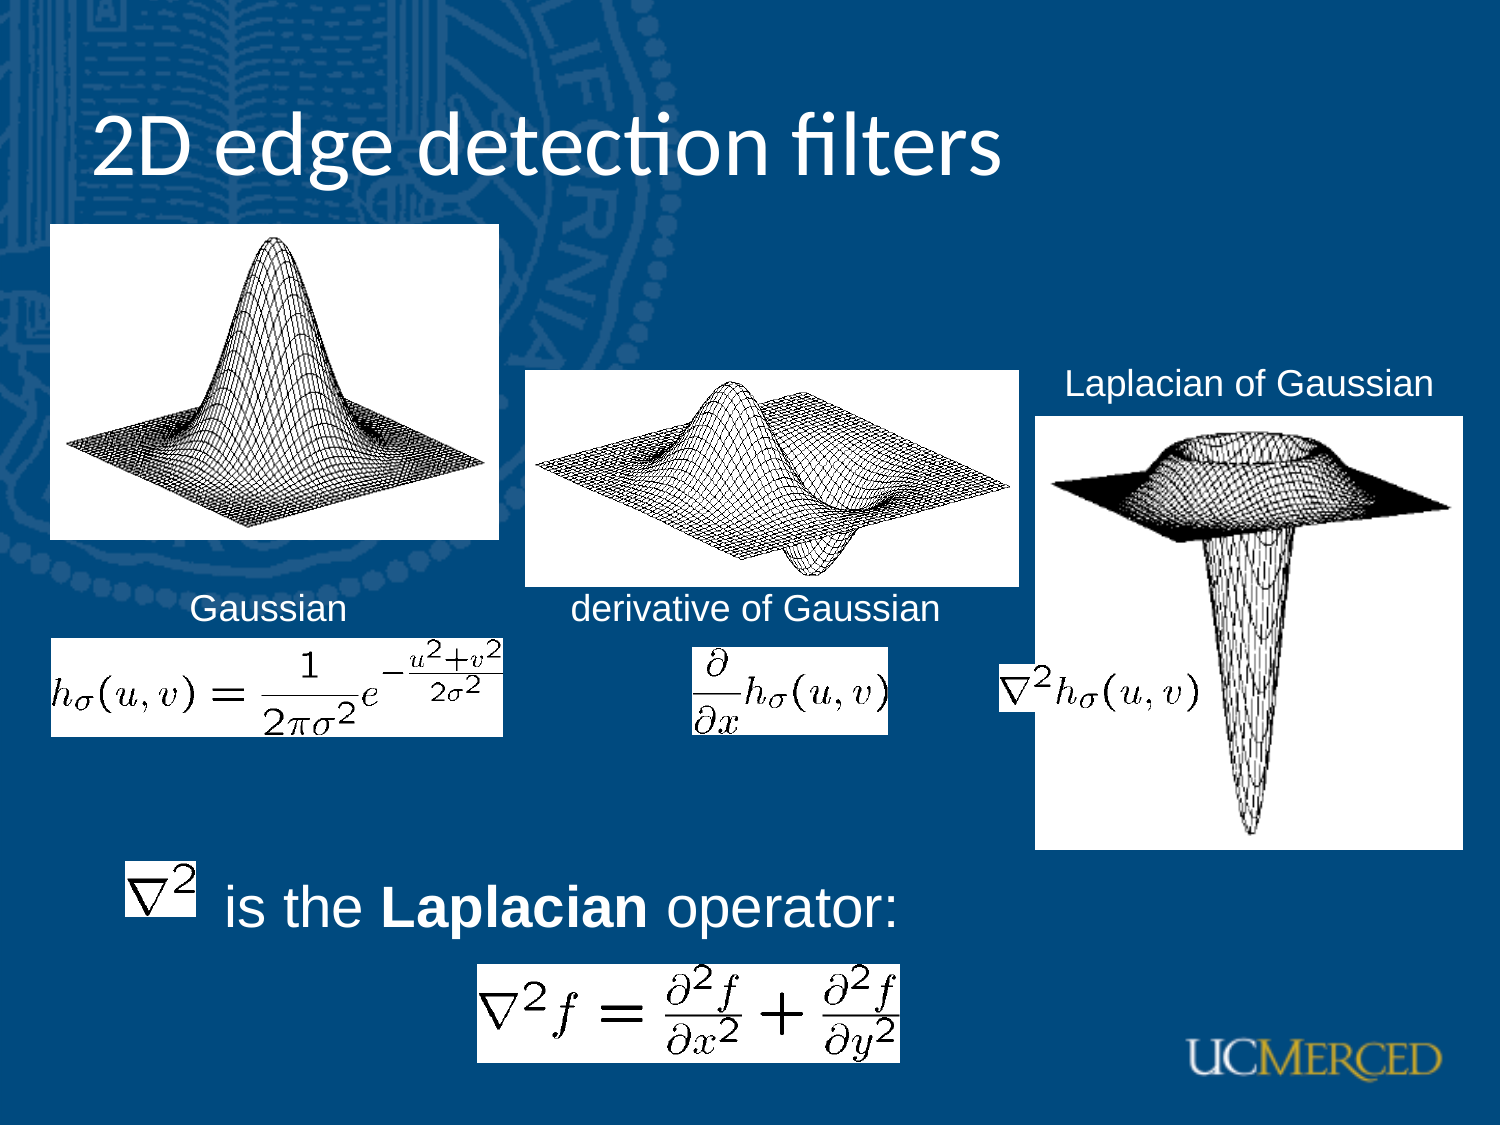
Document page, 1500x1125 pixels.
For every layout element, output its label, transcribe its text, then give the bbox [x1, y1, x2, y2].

text_box derivative of Gaussian [555, 595, 956, 637]
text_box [49, 223, 499, 540]
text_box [112, 861, 1388, 1063]
title 2D edge detection filters [75, 45, 1425, 233]
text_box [524, 370, 993, 587]
text_box Gaussian [174, 576, 363, 636]
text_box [998, 351, 1463, 850]
picture [0, 0, 1500, 1125]
